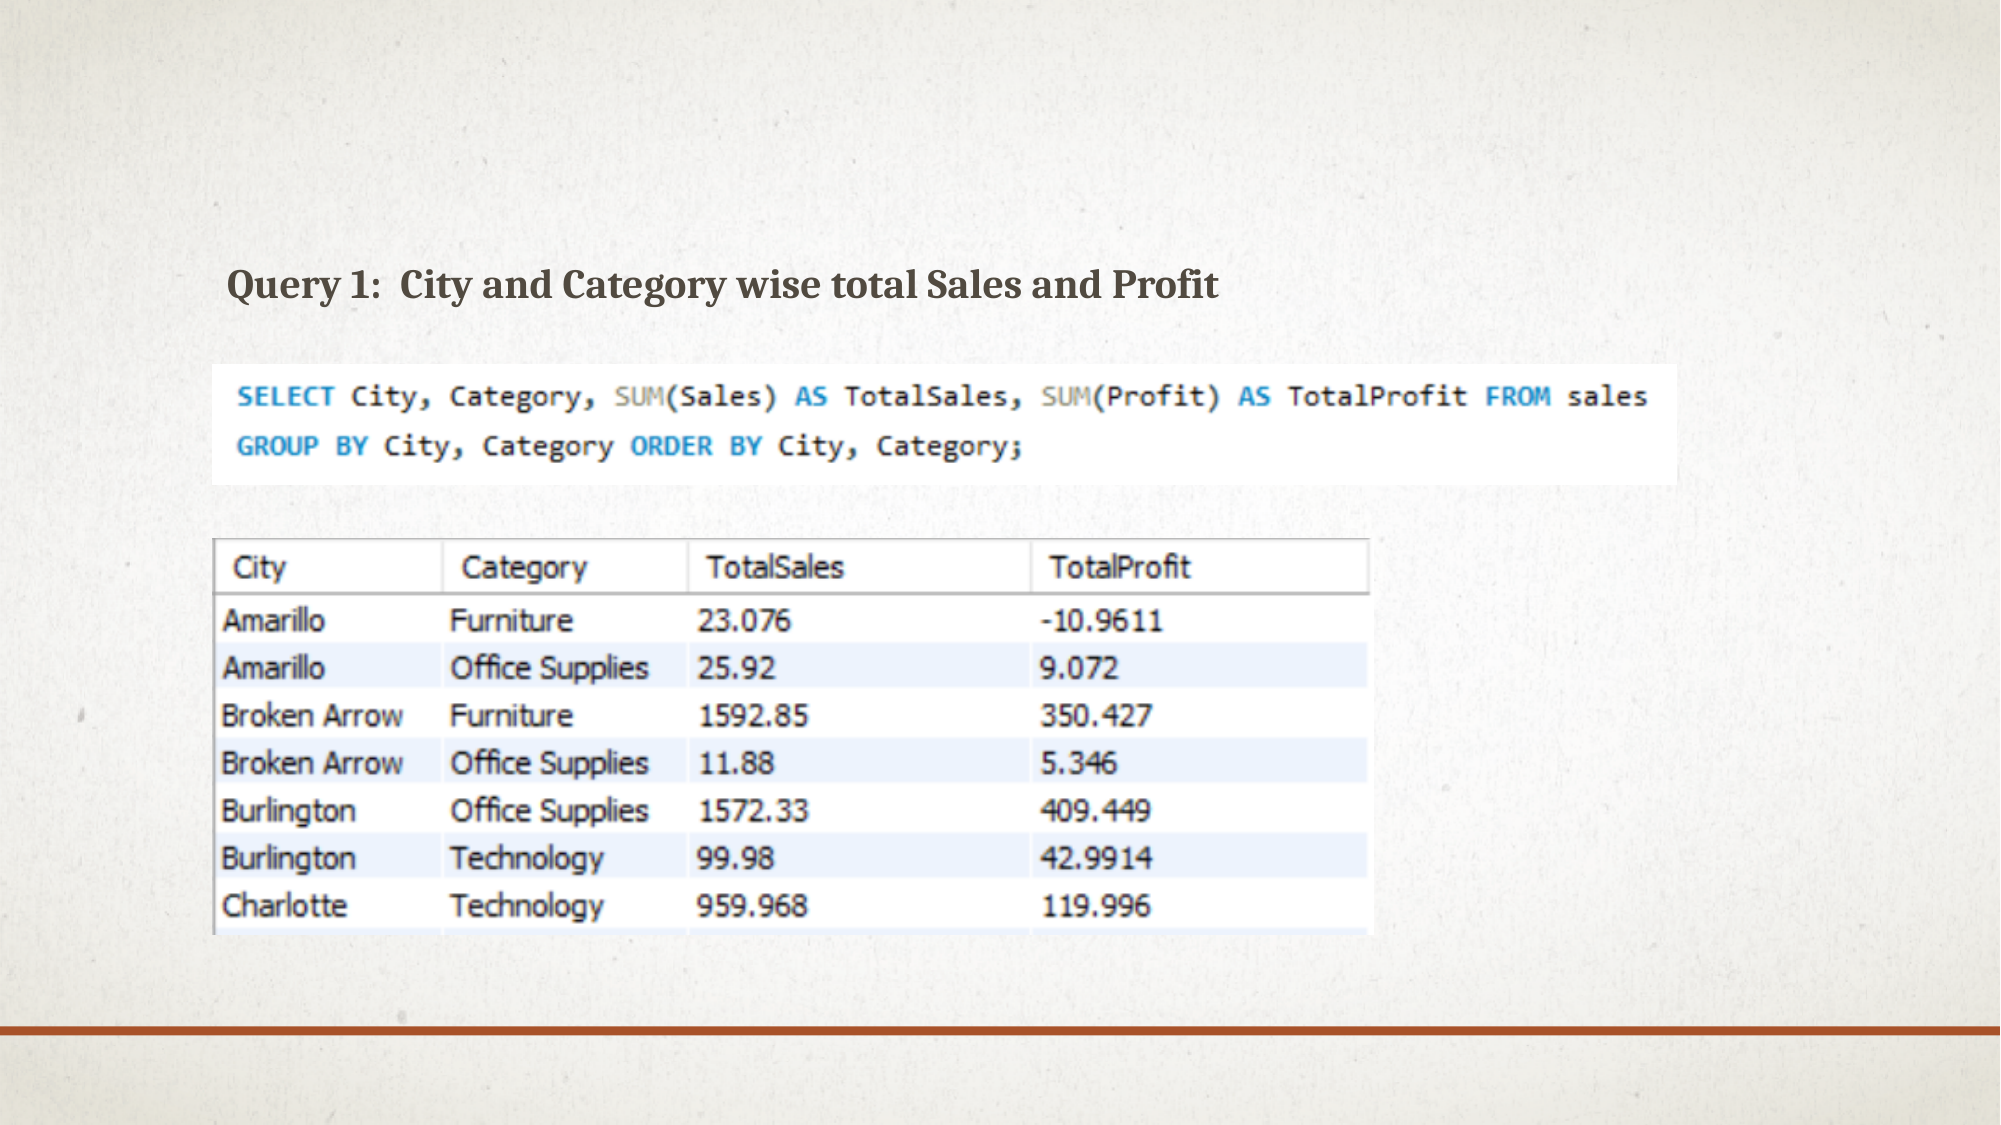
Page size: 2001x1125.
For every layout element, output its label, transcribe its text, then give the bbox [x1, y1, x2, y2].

text_box Query 1: City and Category wise total Sales and Profit [212, 249, 1355, 315]
picture [0, 0, 2001, 1125]
